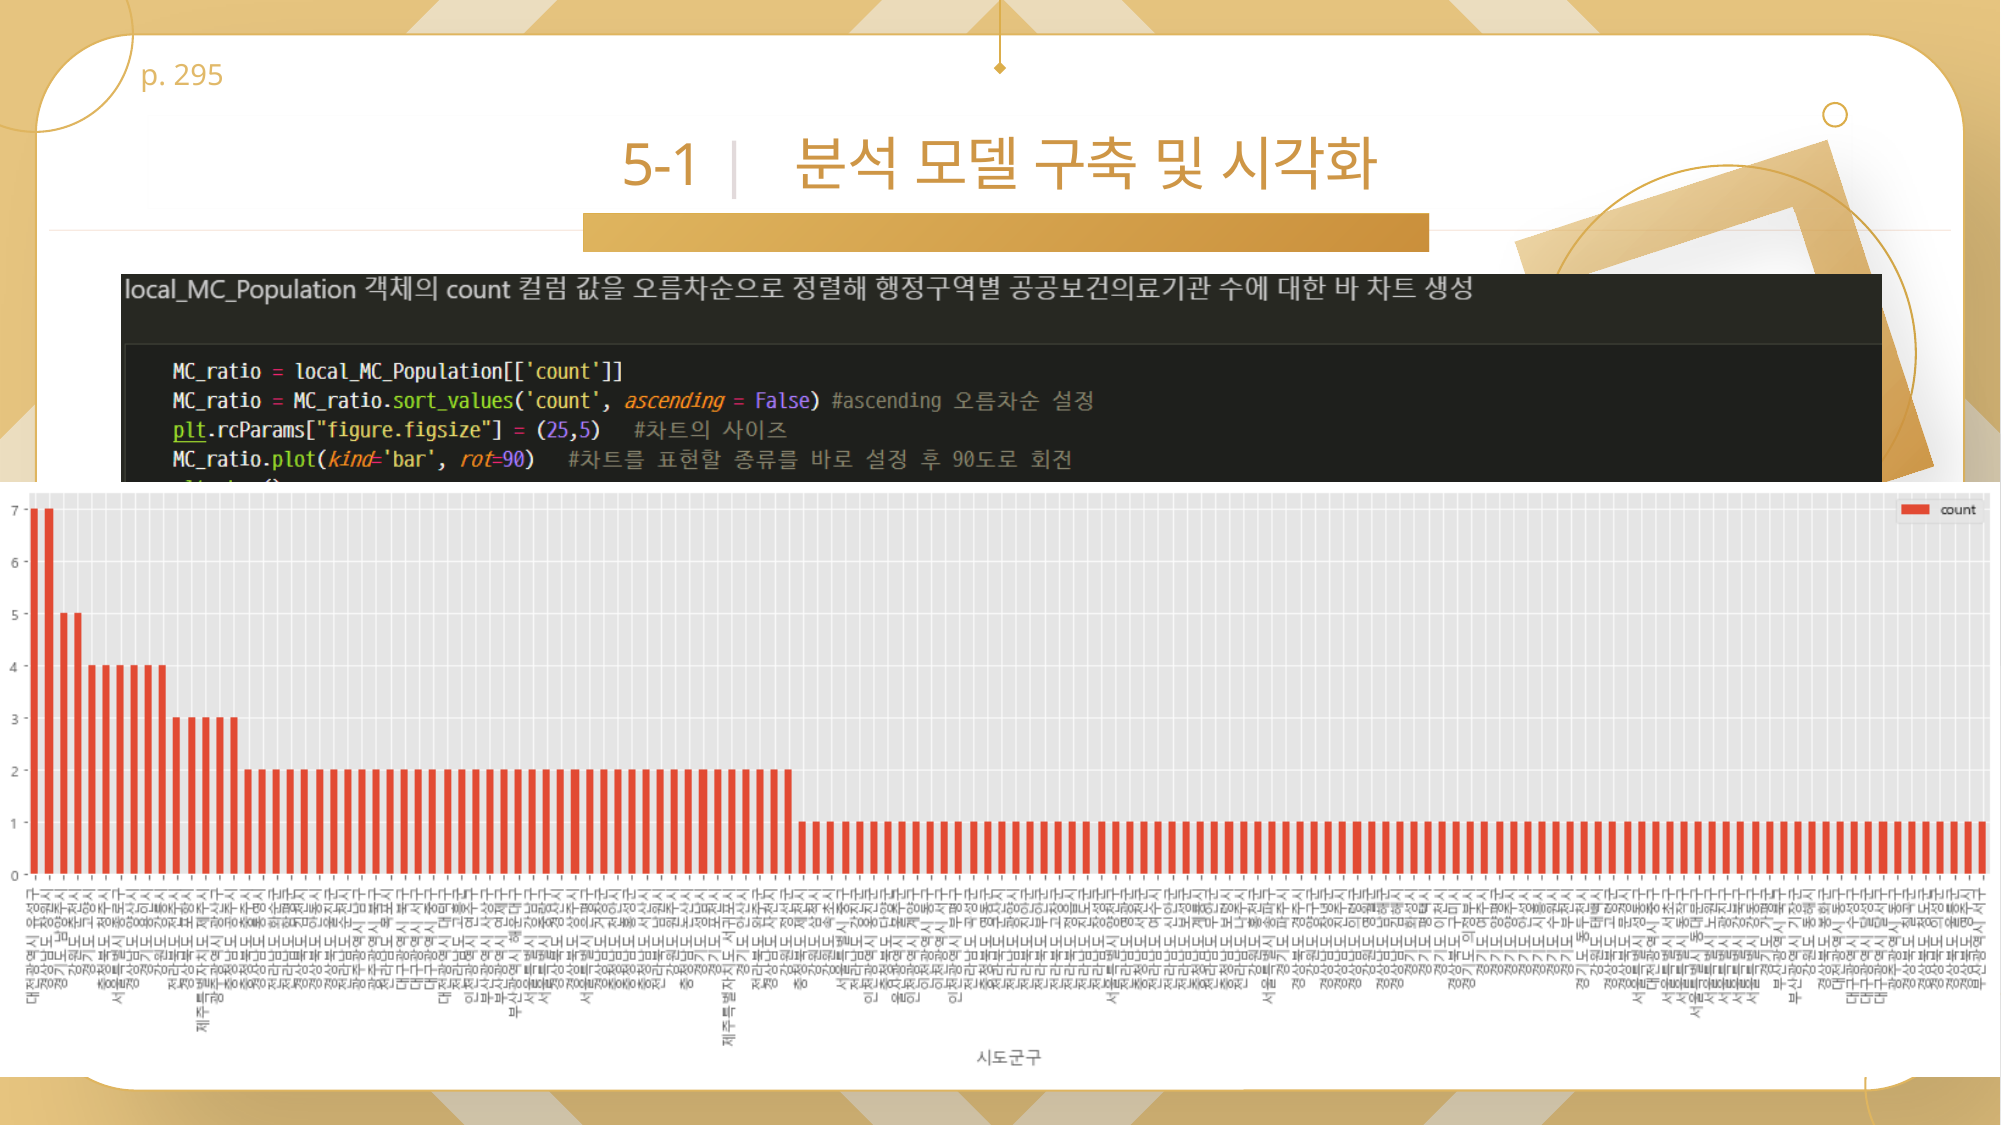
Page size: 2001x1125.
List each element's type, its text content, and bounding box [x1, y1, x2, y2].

title 5-1 | 분석 모델 구축 및 시각화 [147, 115, 1853, 209]
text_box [1530, 149, 1916, 482]
subtitle Part 3 빅데이터 분석 – 지리 정보 분석 [581, 210, 1432, 255]
text_box p. 295 [125, 49, 239, 99]
picture [0, 274, 2000, 1077]
